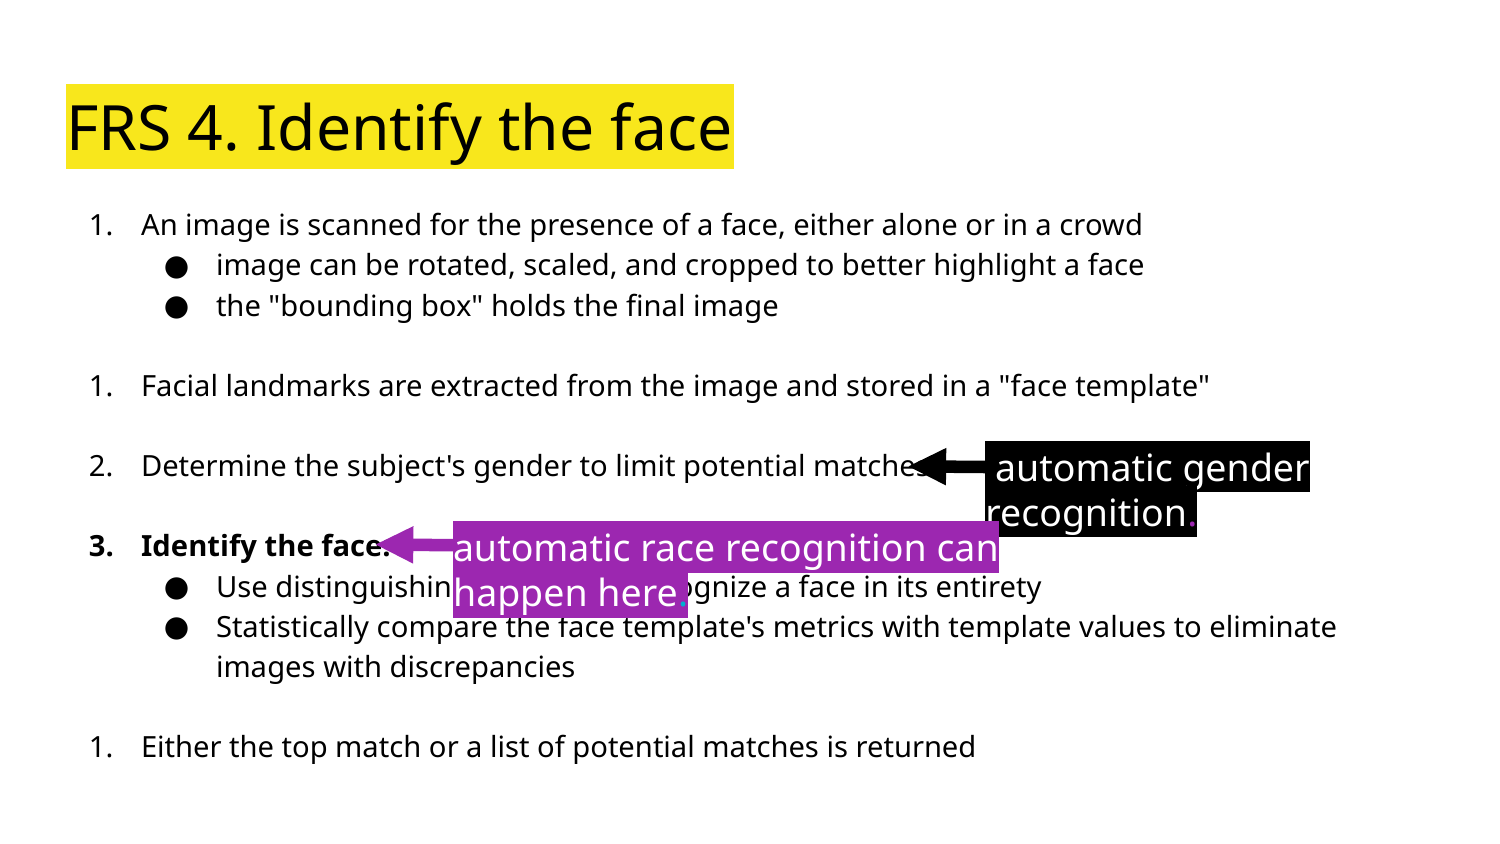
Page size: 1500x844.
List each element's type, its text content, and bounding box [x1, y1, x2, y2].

text_box automatic gender recognition. [970, 428, 1449, 523]
text_box automatic race recognition can happen here. [438, 508, 1081, 603]
title FRS 4. Identify the face [51, 72, 1449, 167]
list An image is scanned for the presence of a face, either alone or in a crowd image can be rotated, scaled, and cropped to better highlight a face the "bounding box" holds the final image Facial landmarks are extracted from the image and stored in a "face template" Determine the subject's gender to limit potential matches Identify the face: Use distinguishing features to recognize a face in its entirety Statistically compare the face template's metrics with template values to eliminate images with discrepancies Either the top match or a list of potential matches is returned [51, 186, 1449, 802]
